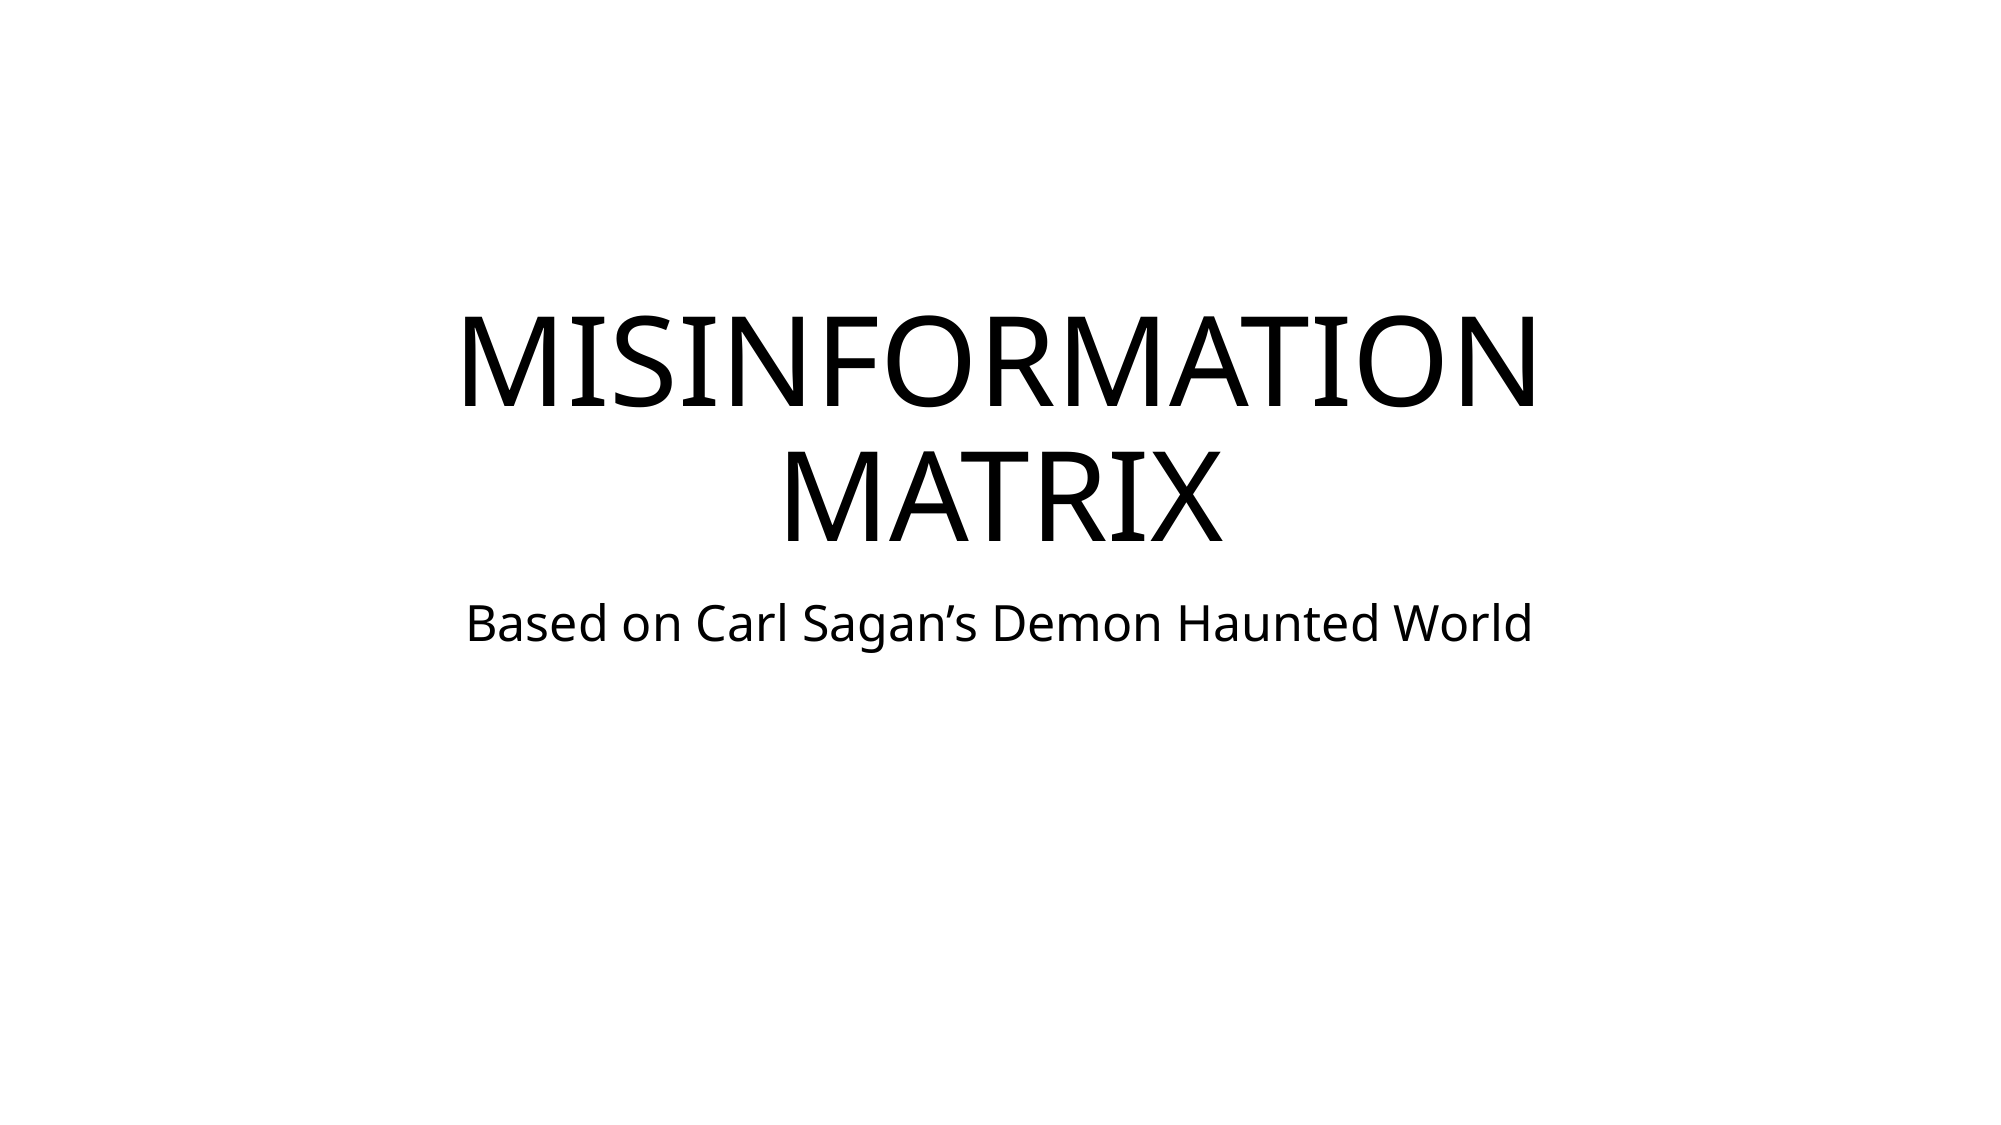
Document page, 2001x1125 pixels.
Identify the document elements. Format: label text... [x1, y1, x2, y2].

subtitle Based on Carl Sagan’s Demon Haunted World [249, 590, 1750, 863]
title MISINFORMATION MATRIX [249, 184, 1750, 576]
